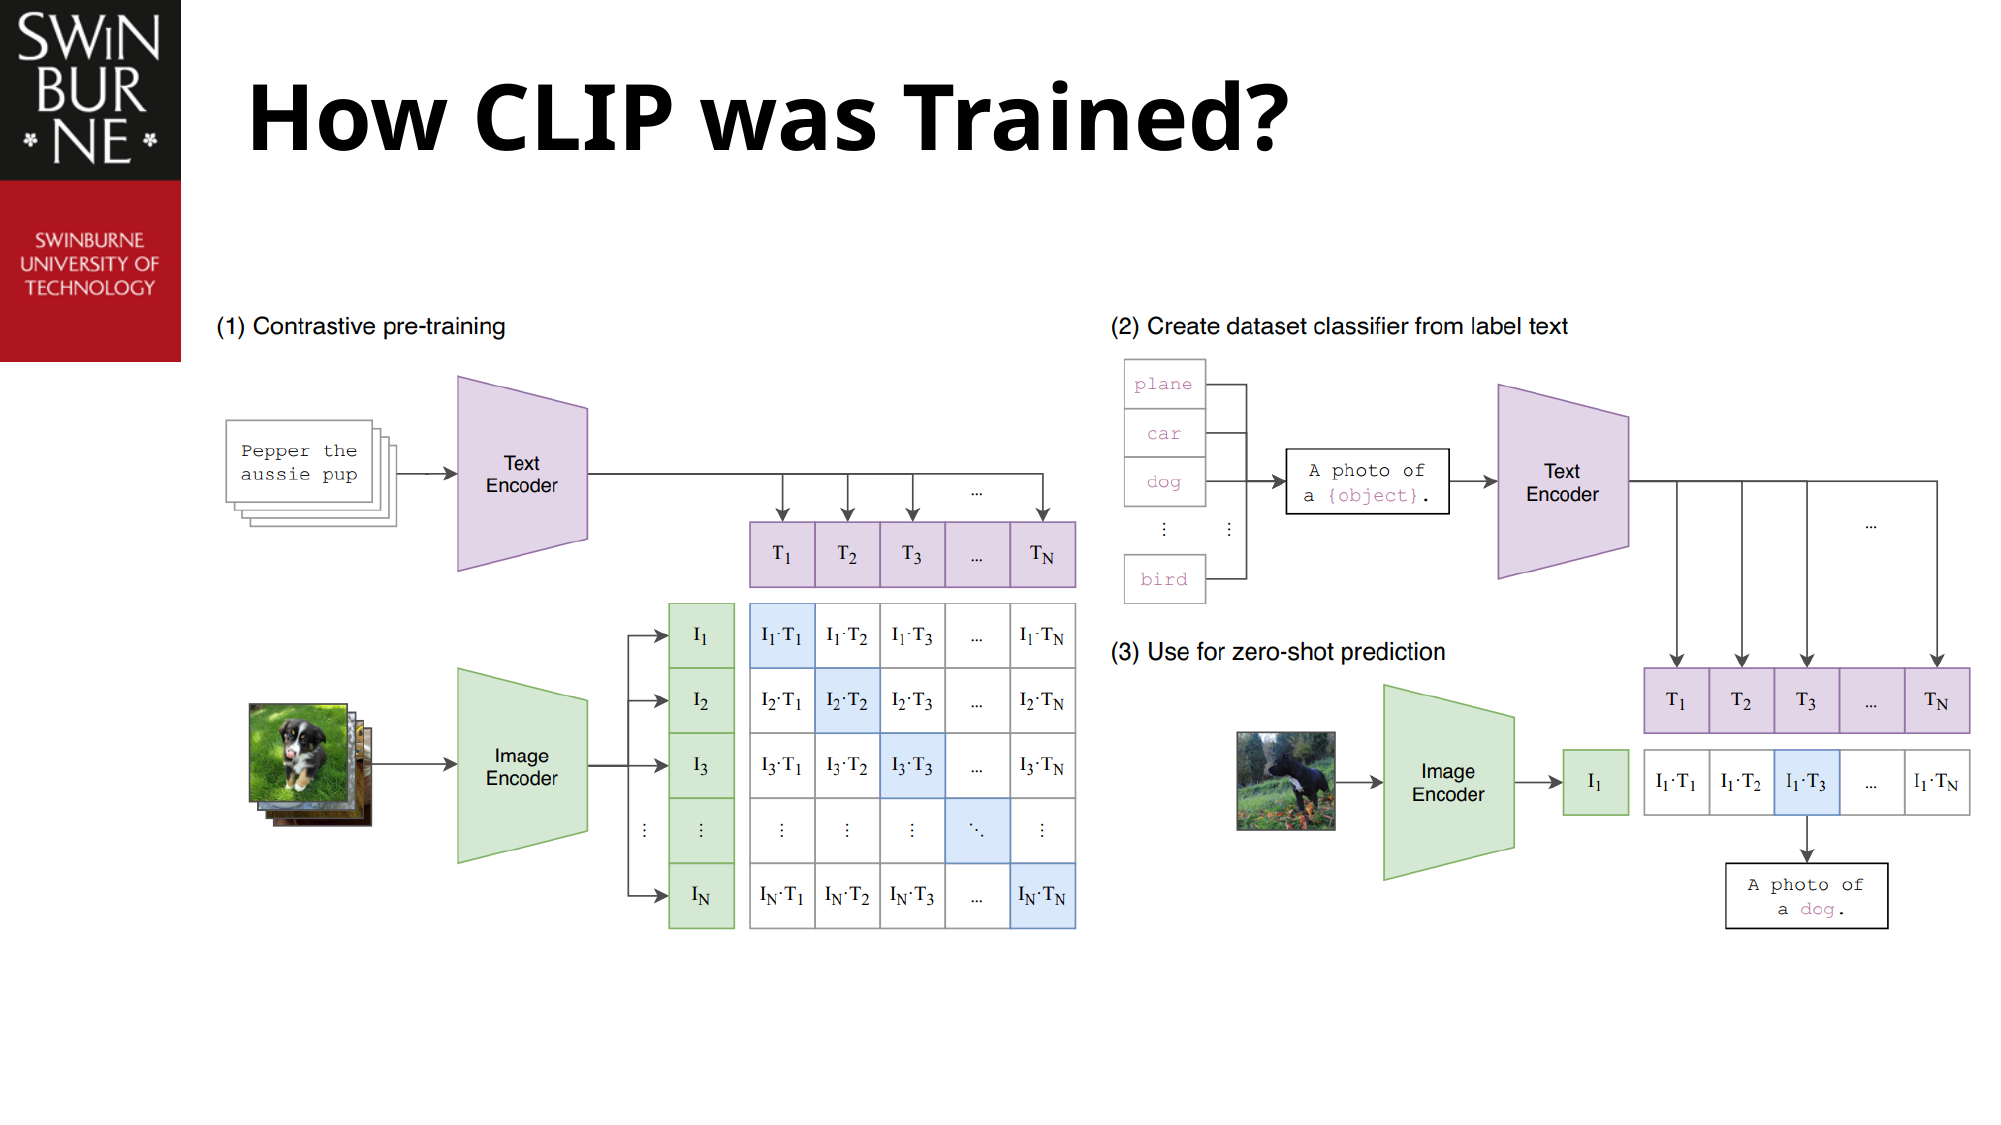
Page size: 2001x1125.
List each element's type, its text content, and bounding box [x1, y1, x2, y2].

picture [0, 0, 182, 363]
picture [205, 293, 1980, 975]
title How CLIP was Trained? [230, 53, 1956, 189]
